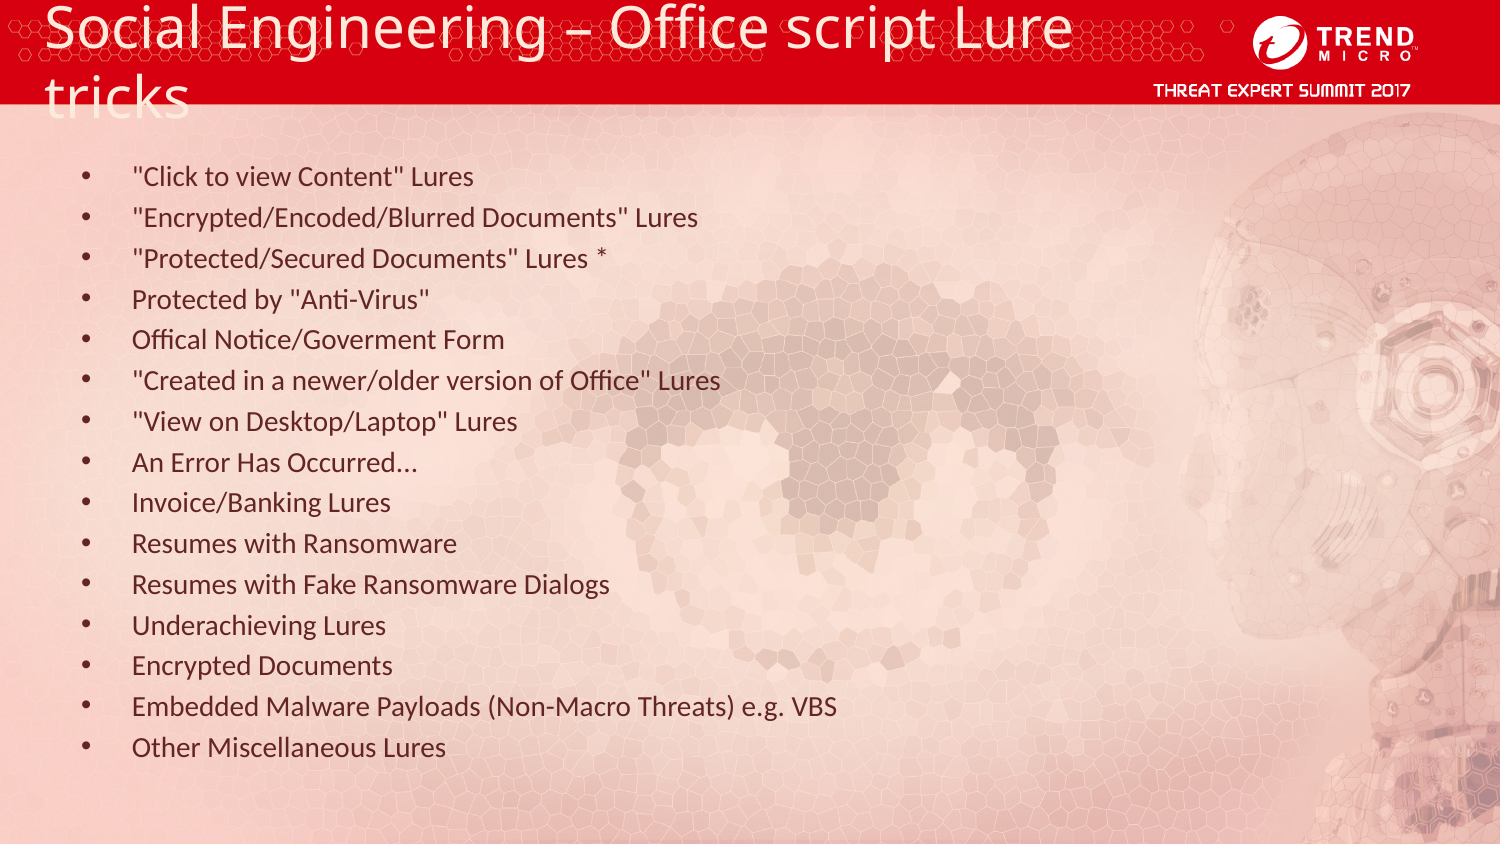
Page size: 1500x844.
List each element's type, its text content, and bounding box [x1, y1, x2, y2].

list "Click to view Content" Lures "Encrypted/Encoded/Blurred Documents" Lures "Protected/Secured Documents" Lures * Protected by "Anti-Virus" Offical Notice/Goverment Form "Created in a newer/older version of Office" Lures "View on Desktop/Laptop" Lures An Error Has Occurred... Invoice/Banking Lures Resumes with Ransomware Resumes with Fake Ransomware Dialogs Underachieving Lures Encrypted Documents Embedded Malware Payloads (Non-Macro Threats) e.g. VBS Other Miscellaneous Lures [66, 150, 1439, 777]
title Social Engineering – Office script Lure tricks [29, 20, 1235, 100]
picture [0, 0, 1500, 844]
